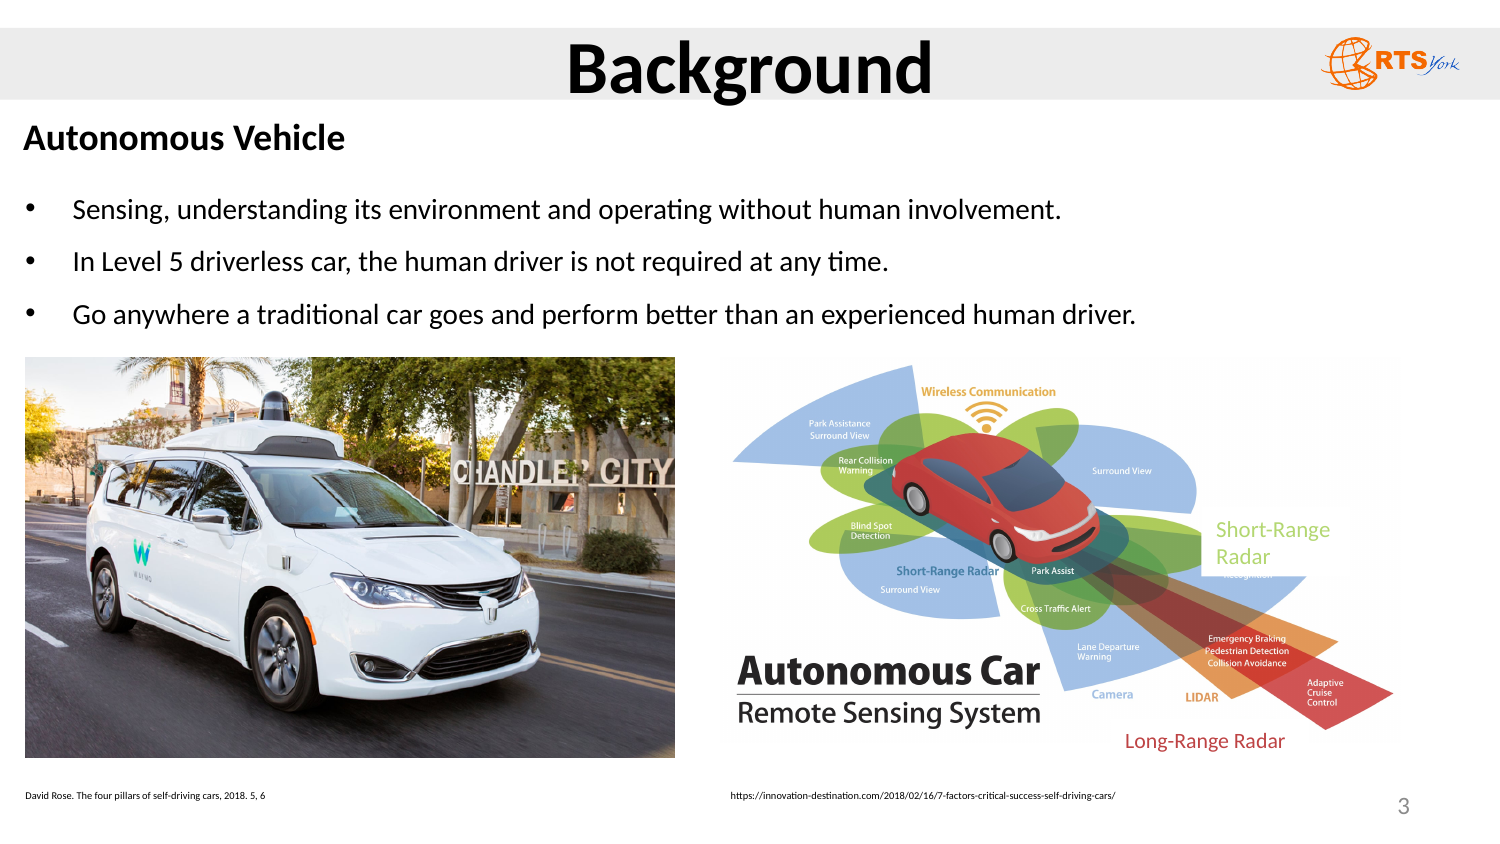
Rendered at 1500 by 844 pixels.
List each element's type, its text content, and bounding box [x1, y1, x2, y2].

picture [24, 357, 675, 758]
text_box Background [0, 27, 1500, 100]
slide_number 2 [1074, 782, 1425, 827]
text_box Sensing, understanding its environment and operating without human involvement. In Level 5 driverless car, the human driver is not required at any time. Go anywhere a traditional car goes and perform better than an experienced human driver. [10, 165, 1480, 338]
picture [1320, 37, 1460, 91]
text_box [715, 357, 1401, 810]
text_box David Rose. The four pillars of self-driving cars, 2018. 5, 6 [10, 781, 761, 822]
text_box Autonomous Vehicle [8, 105, 806, 165]
